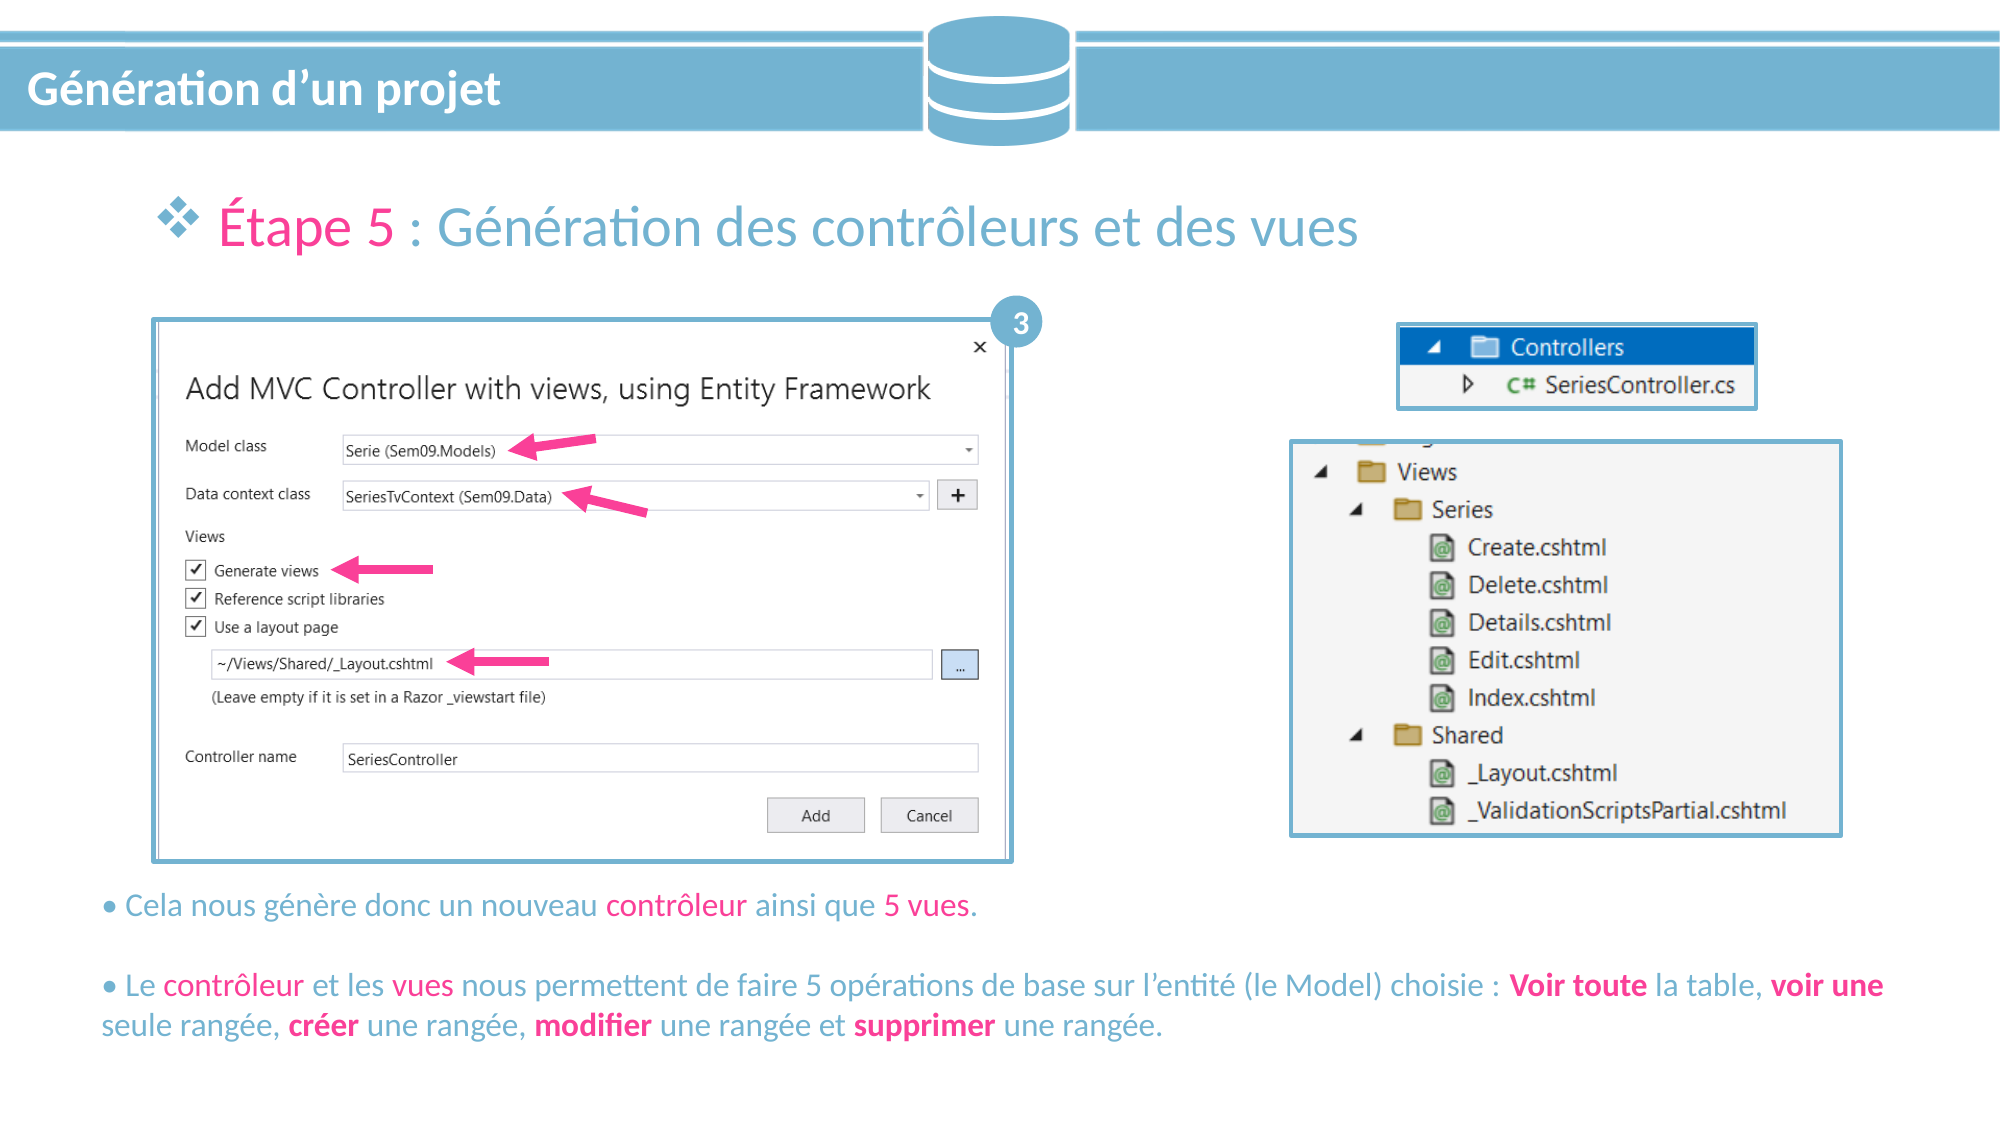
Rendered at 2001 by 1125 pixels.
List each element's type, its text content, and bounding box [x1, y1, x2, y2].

list Étape 5 : Génération des contrôleurs et des vues [137, 188, 1862, 876]
picture [155, 321, 1009, 860]
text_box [561, 492, 647, 514]
text_box 3 [989, 294, 1044, 349]
picture [0, 3, 2000, 159]
text_box • Cela nous génère donc un nouveau contrôleur ainsi que 5 vues. • Le contrôleur et les vues nous permettent de faire 5 opérations de base sur l’entité (le Model) choisie : Voir toute la table, voir une seule rangée, créer une rangée, modifier une rangée et supprimer une rangée. [86, 876, 1932, 1051]
title Génération d’un projet [12, 58, 913, 120]
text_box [507, 438, 596, 451]
picture [1293, 443, 1839, 834]
picture [1400, 326, 1754, 406]
